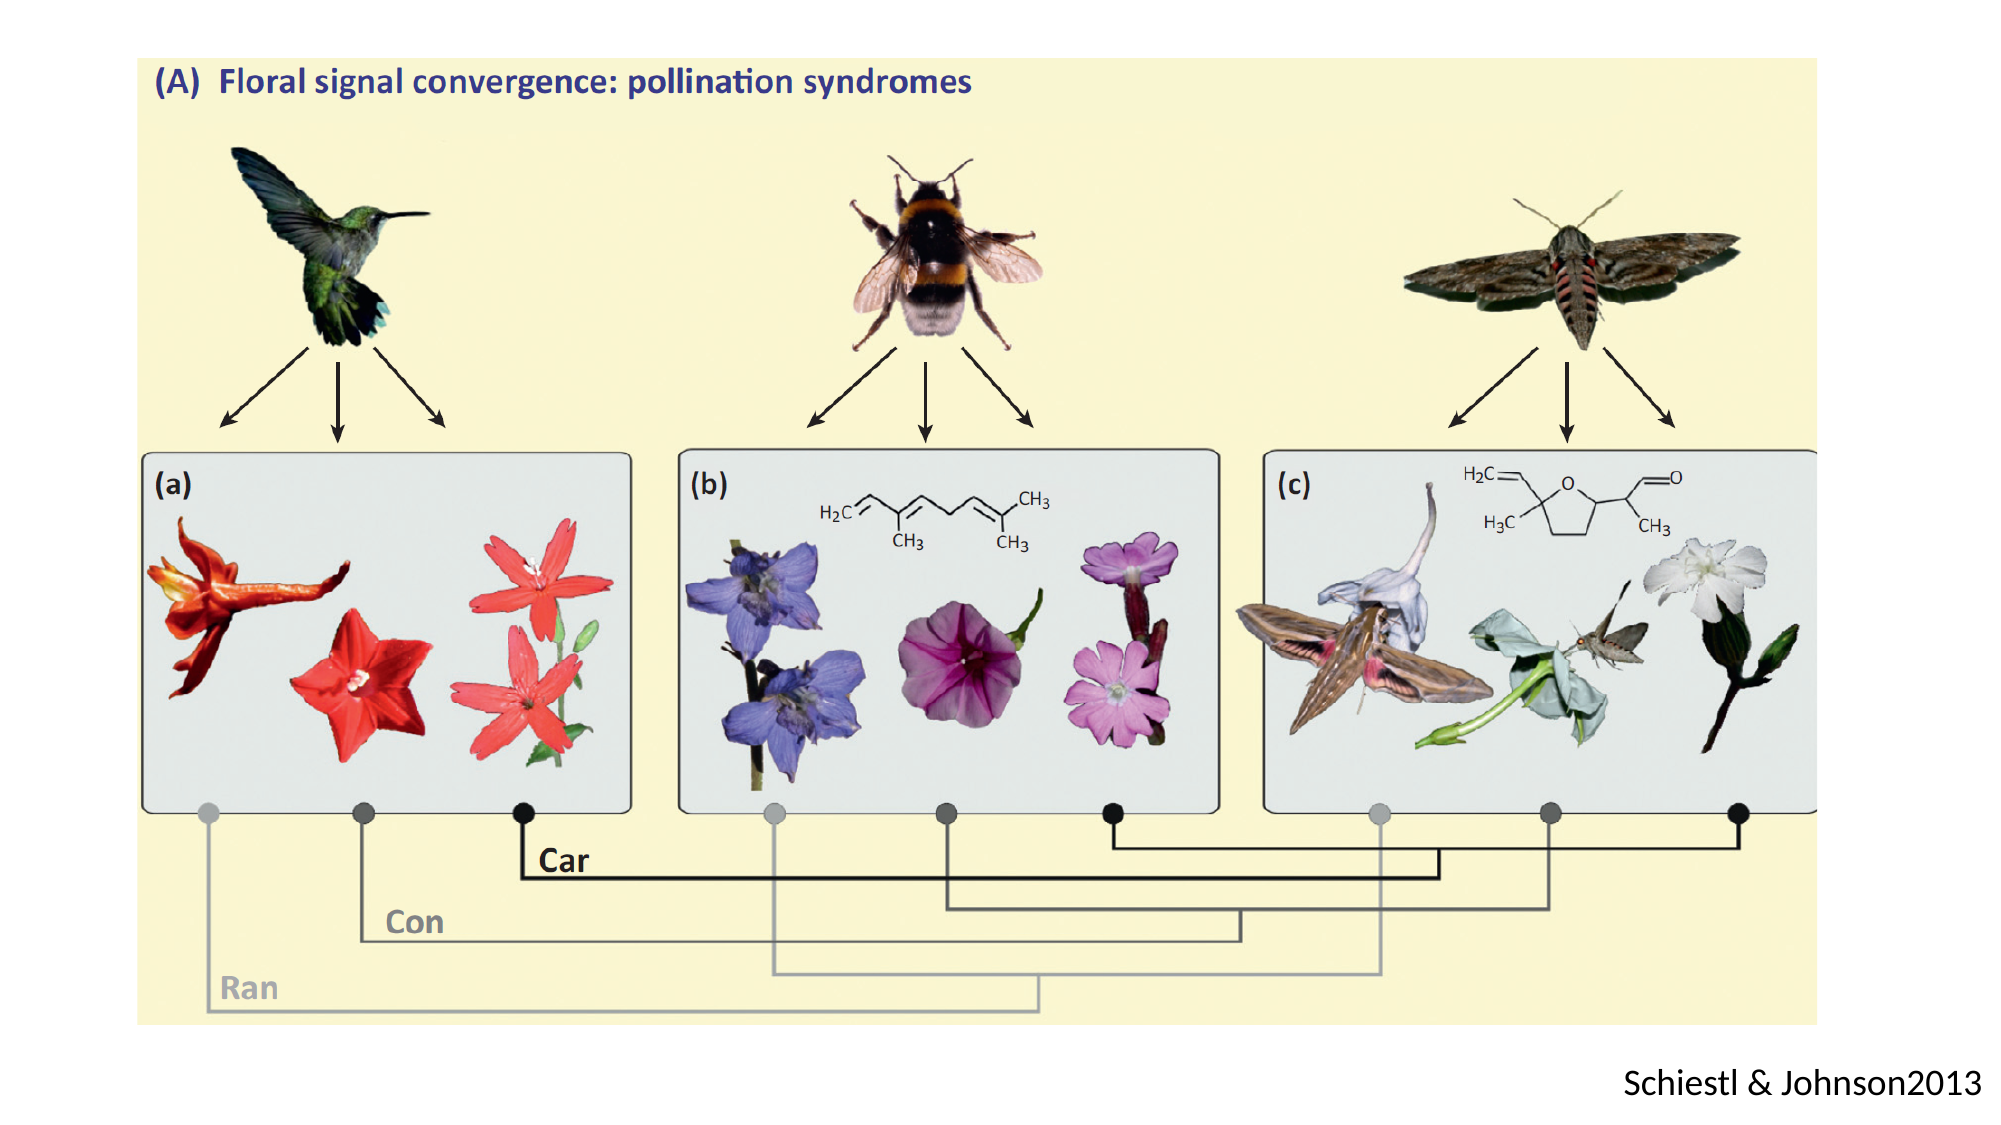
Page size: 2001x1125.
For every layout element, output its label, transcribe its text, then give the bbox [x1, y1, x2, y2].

picture [137, 58, 1818, 1025]
text_box Schiestl & Johnson2013 [1608, 1050, 1998, 1111]
